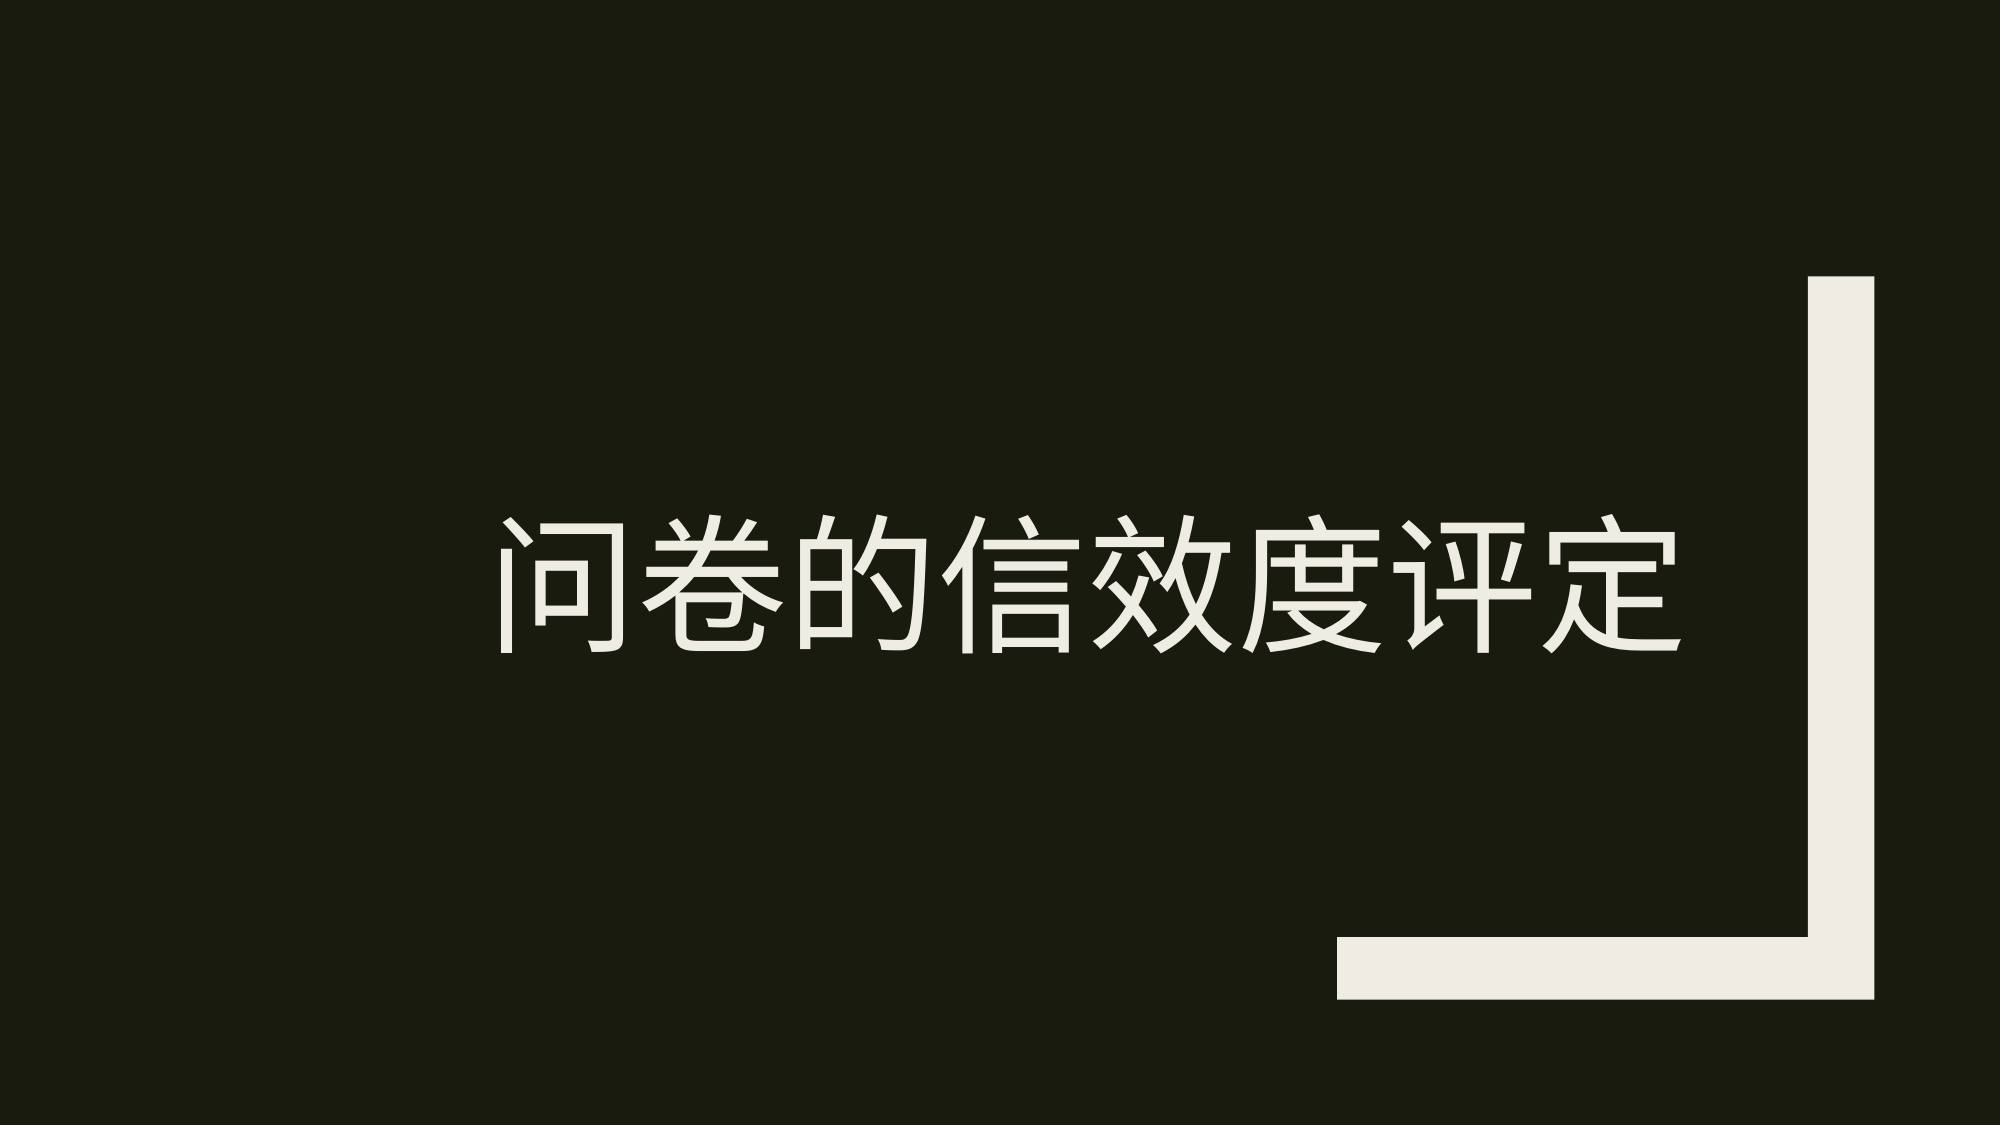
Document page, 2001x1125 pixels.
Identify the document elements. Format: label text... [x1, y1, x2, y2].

title 问卷的信效度评定 [125, 213, 1703, 682]
